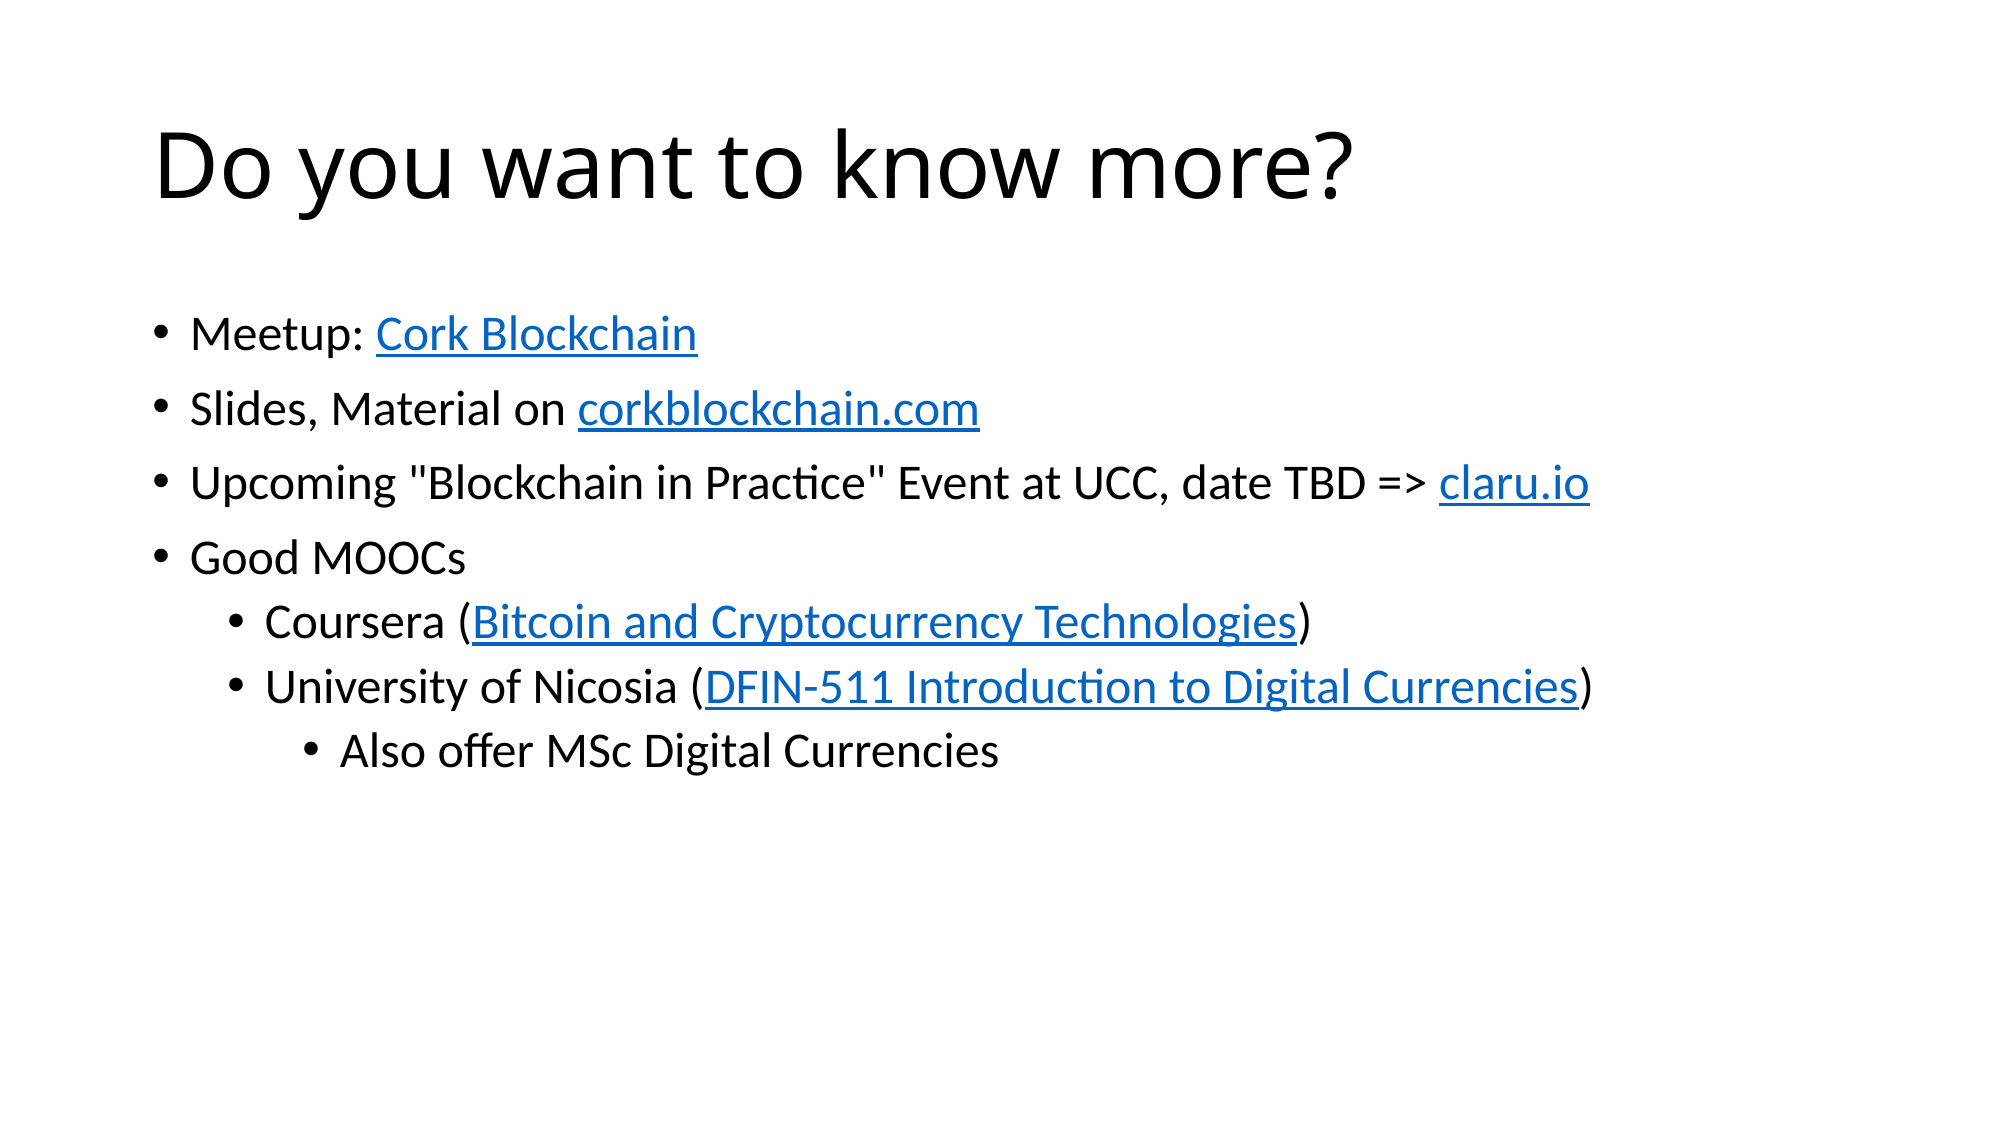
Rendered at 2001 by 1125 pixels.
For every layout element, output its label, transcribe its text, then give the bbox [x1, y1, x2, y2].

title Do you want to know more? [137, 59, 1863, 278]
list Meetup: Cork Blockchain Slides, Material on corkblockchain.com Upcoming "Blockchain in Practice" Event at UCC, date TBD => claru.io Good MOOCs Coursera (Bitcoin and Cryptocurrency Technologies) University of Nicosia (DFIN-511 Introduction to Digital Currencies) Also offer MSc Digital Currencies [137, 299, 1863, 1014]
